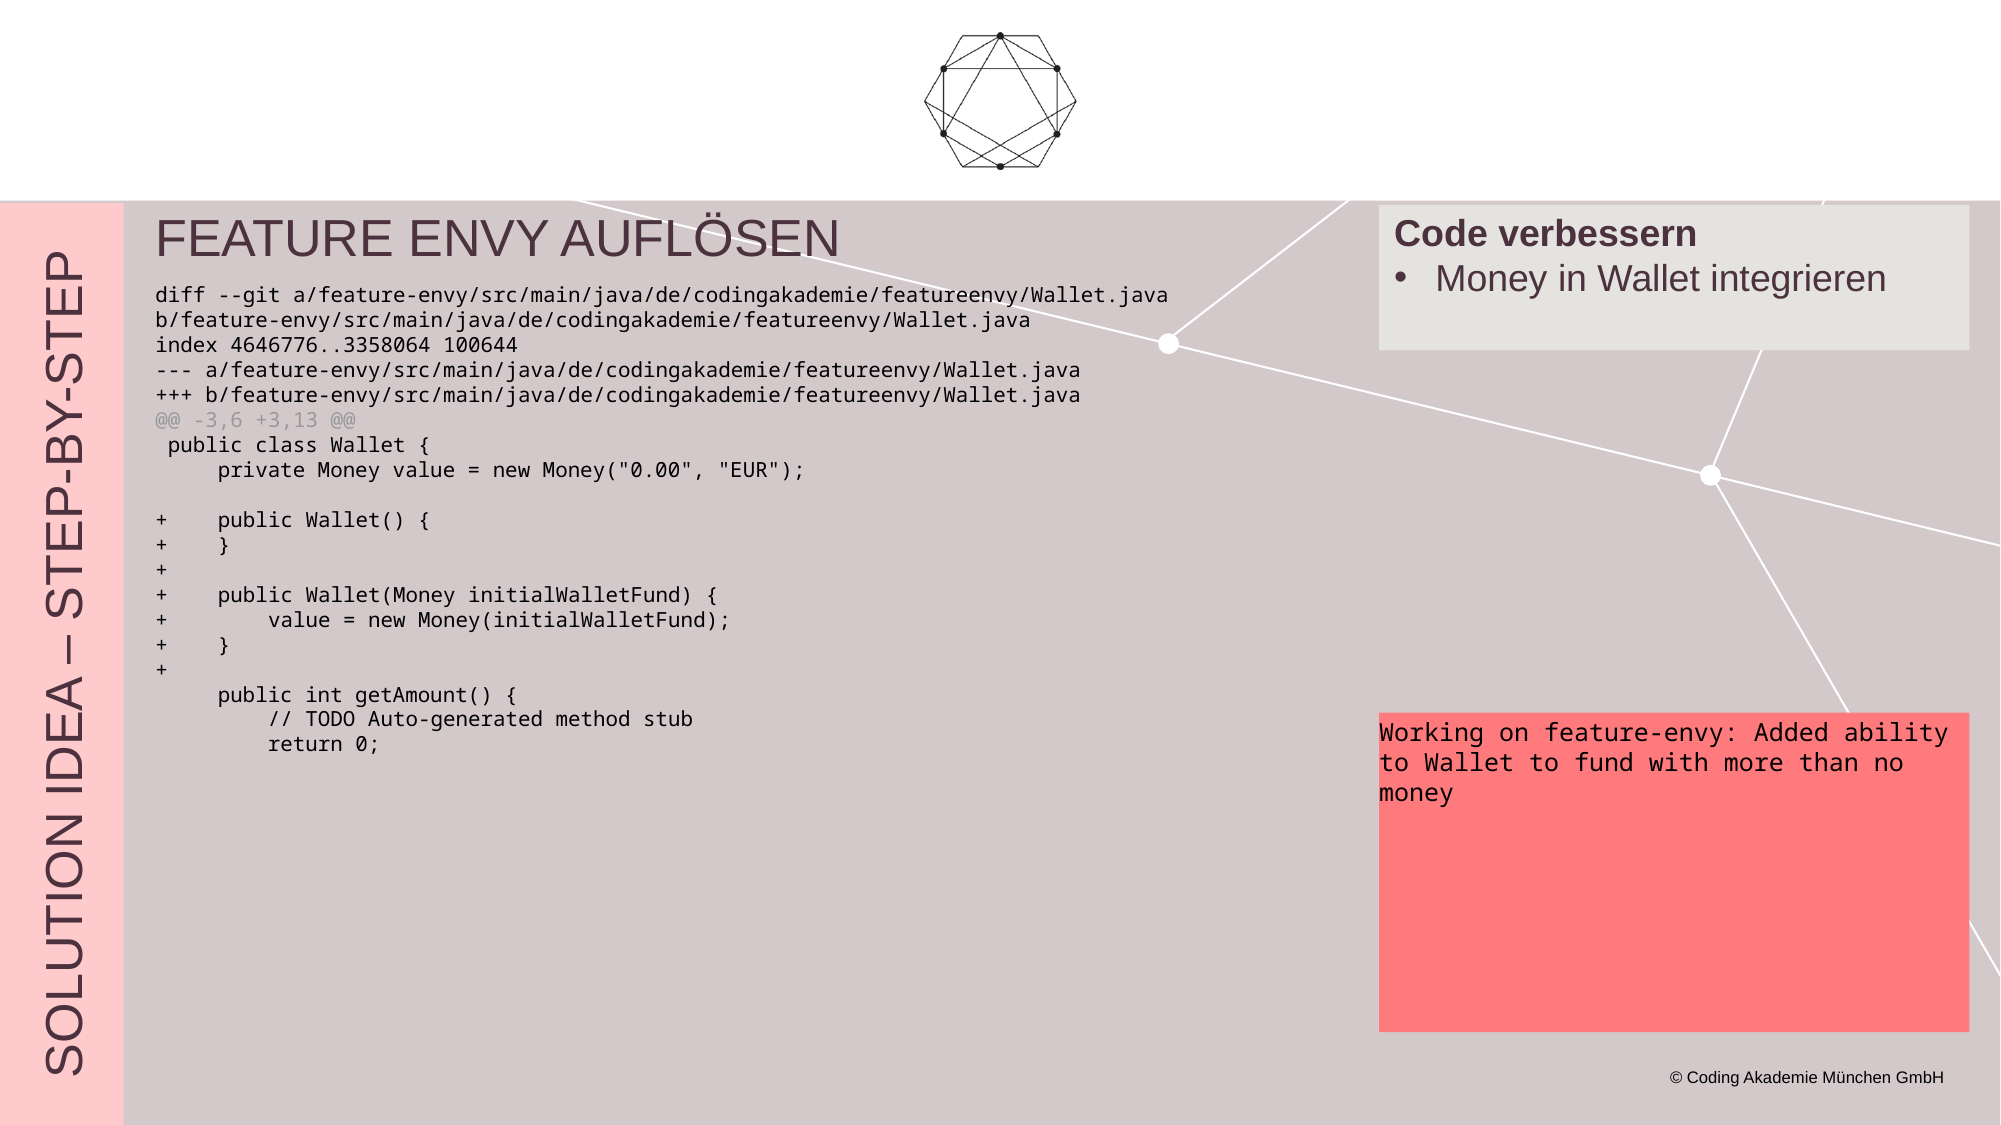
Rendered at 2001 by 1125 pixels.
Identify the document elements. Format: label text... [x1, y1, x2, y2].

list diff --git a/feature-envy/src/main/java/de/codingakademie/featureenvy/Wallet.java b/feature-envy/src/main/java/de/codingakademie/featureenvy/Wallet.java index 4646776..3358064 100644 --- a/feature-envy/src/main/java/de/codingakademie/featureenvy/Wallet.java +++ b/feature-envy/src/main/java/de/codingakademie/featureenvy/Wallet.java @@ -3,6 +3,13 @@ public class Wallet { private Money value = new Money("0.00", "EUR"); + public Wallet() { + } + + public Wallet(Money initialWalletFund) { + value = new Money(initialWalletFund); + } + public int getAmount() { // TODO Auto-generated method stub return 0; [155, 277, 1839, 863]
footer © Coding Akademie München GmbH [1354, 1069, 1945, 1088]
text_box Solution Idea – step-by-step [0, 202, 125, 1125]
picture [923, 32, 1077, 170]
text_box Working on feature-envy: Added ability to Wallet to fund with more than no money [1379, 712, 1970, 1033]
title Feature envy auflösen [155, 204, 1379, 268]
text_box Code verbessern Money in Wallet integrieren [1379, 204, 1970, 351]
